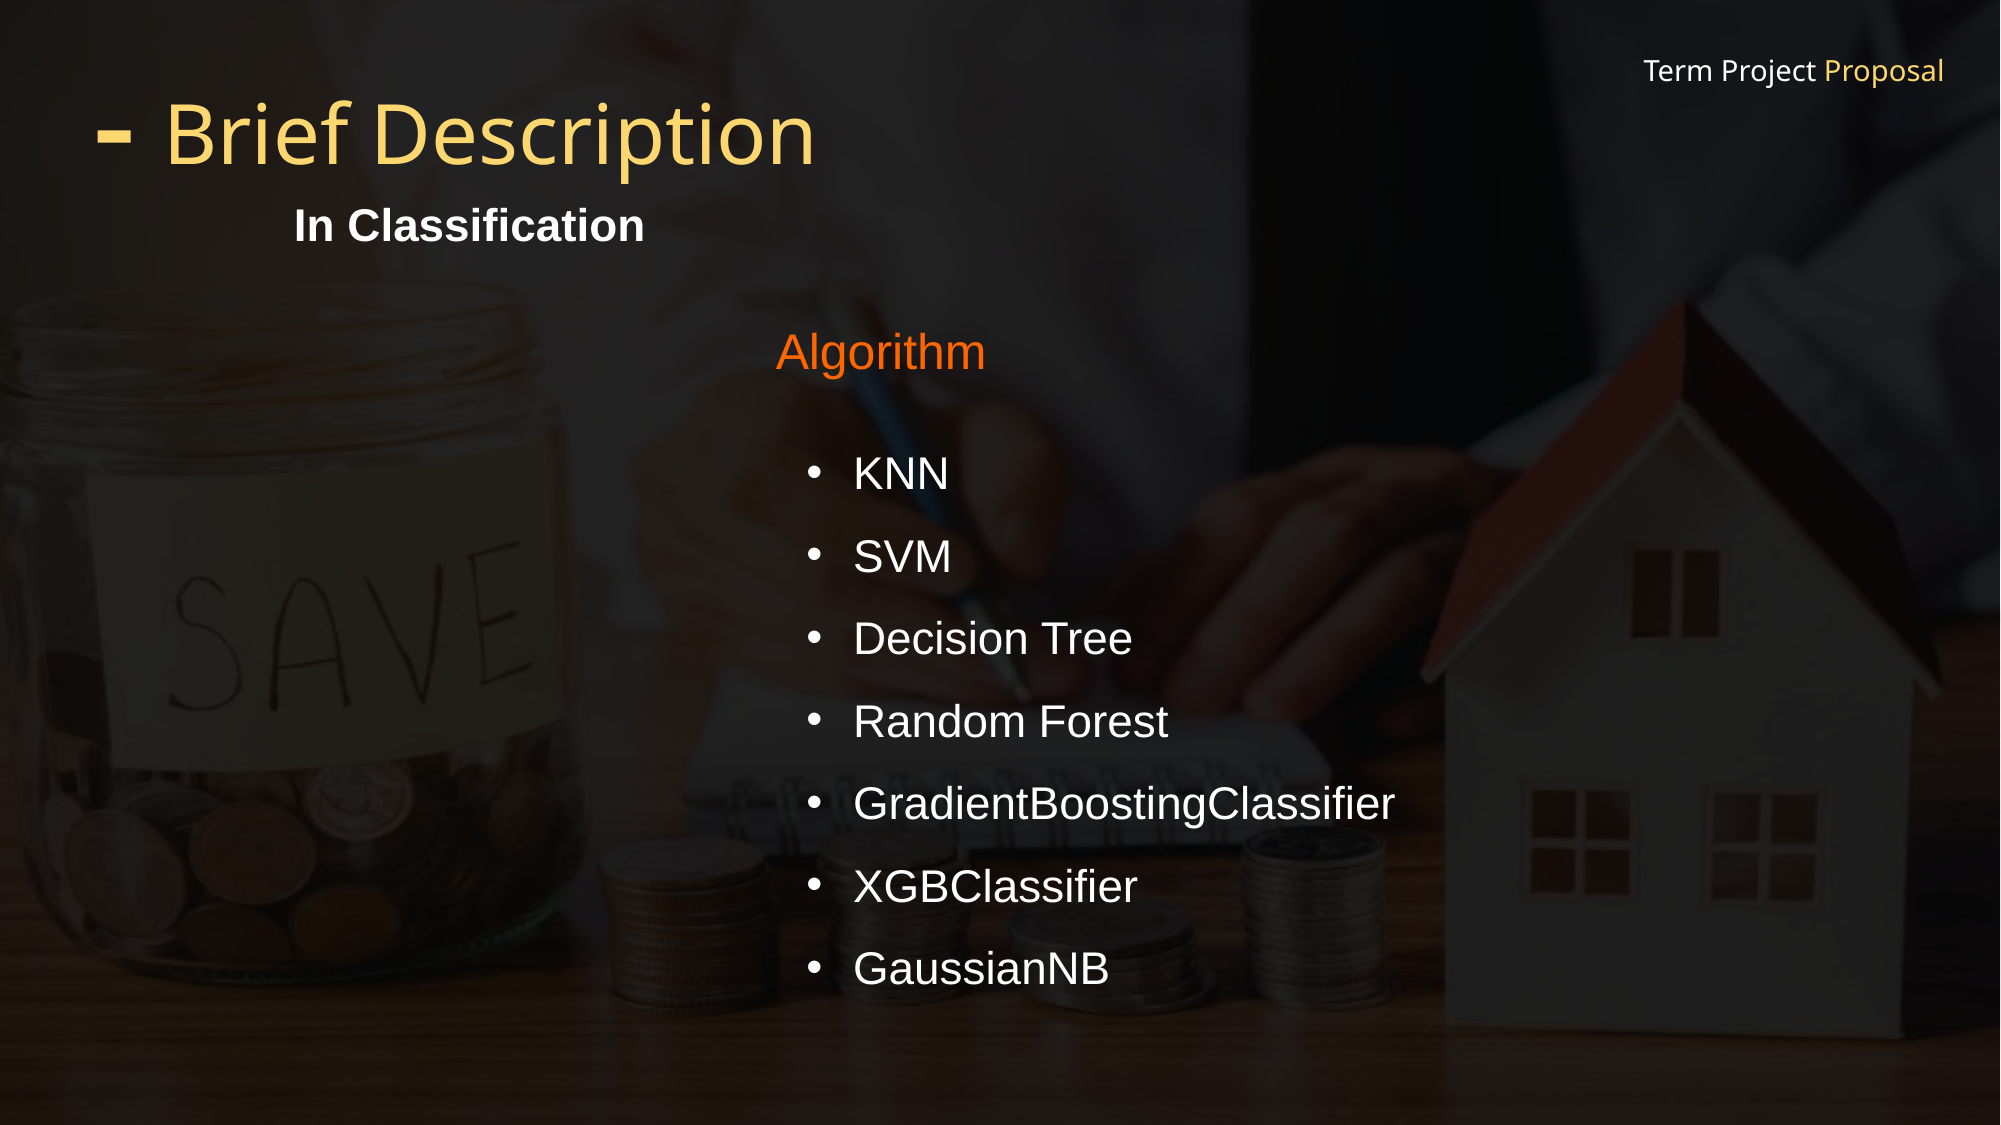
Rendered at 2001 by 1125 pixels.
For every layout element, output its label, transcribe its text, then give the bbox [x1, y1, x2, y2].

text_box KNN SVM Decision Tree Random Forest GradientBoostingClassifier XGBClassifier GaussianNB [791, 409, 1960, 1002]
text_box Algorithm [761, 311, 1762, 387]
text_box Term Project Proposal [1624, 44, 1960, 95]
text_box [97, 129, 132, 144]
text_box In Classification [279, 188, 780, 259]
title Brief Description [148, 61, 966, 214]
text_box [0, 0, 2000, 1125]
